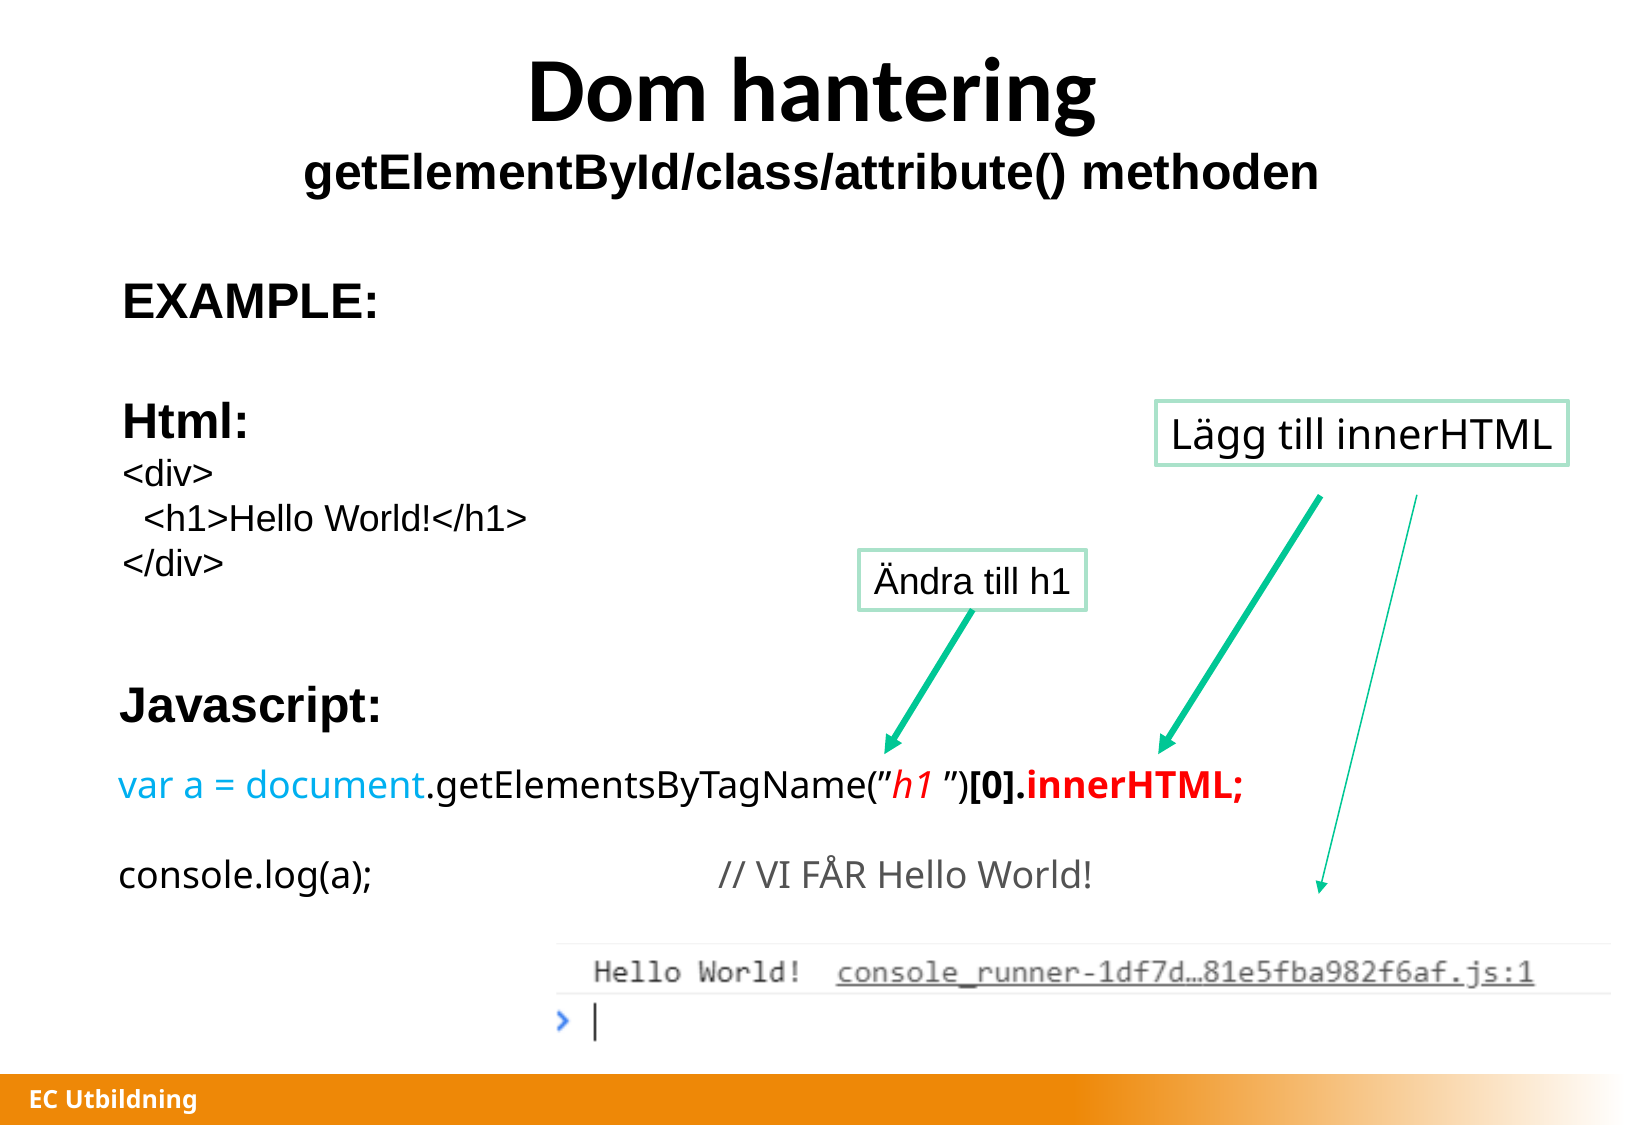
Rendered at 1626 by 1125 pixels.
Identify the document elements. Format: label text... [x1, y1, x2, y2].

text_box EXAMPLE: Html: <div> <h1>Hello World!</h1> </div> [107, 261, 543, 651]
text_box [884, 610, 973, 755]
text_box Ändra till h1 [857, 548, 1088, 612]
text_box getElementById/class/attribute() methoden [288, 132, 1336, 208]
picture [556, 942, 1612, 1054]
text_box EC Utbildning [28, 1083, 551, 1114]
text_box var a = document.getElementsByTagName(”h1 ”)[0].innerHTML; console.log(a); // VI FÅR Hello World! [103, 753, 1260, 903]
text_box Lägg till innerHTML [1154, 399, 1570, 467]
text_box Javascript: [104, 664, 878, 740]
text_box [1157, 495, 1316, 755]
title Dom hantering [73, 19, 1552, 149]
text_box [1318, 494, 1418, 895]
